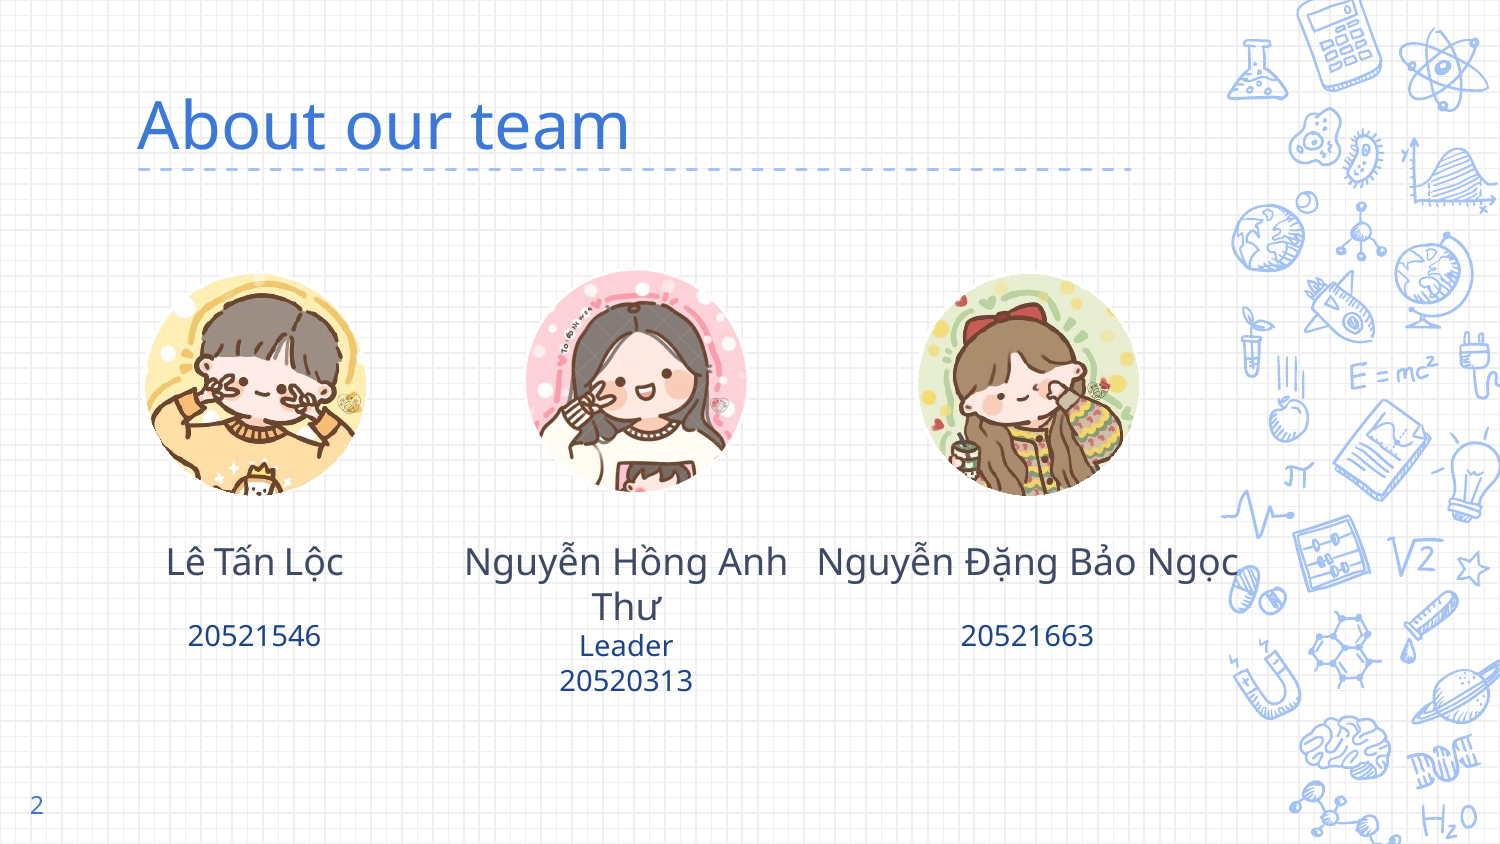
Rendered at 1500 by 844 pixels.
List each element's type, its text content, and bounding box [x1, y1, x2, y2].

text_box Nguyễn Hồng Anh Thư Leader 20520313 [439, 537, 776, 649]
picture [140, 270, 369, 498]
text_box Nguyễn Đặng Bảo Ngọc 20521663 [776, 537, 1279, 679]
text_box Lê Tấn Lộc 20521546 [40, 537, 469, 679]
slide_number 2 [14, 774, 105, 840]
picture [522, 267, 751, 495]
title About our team [122, 36, 1130, 178]
picture [913, 270, 1142, 498]
